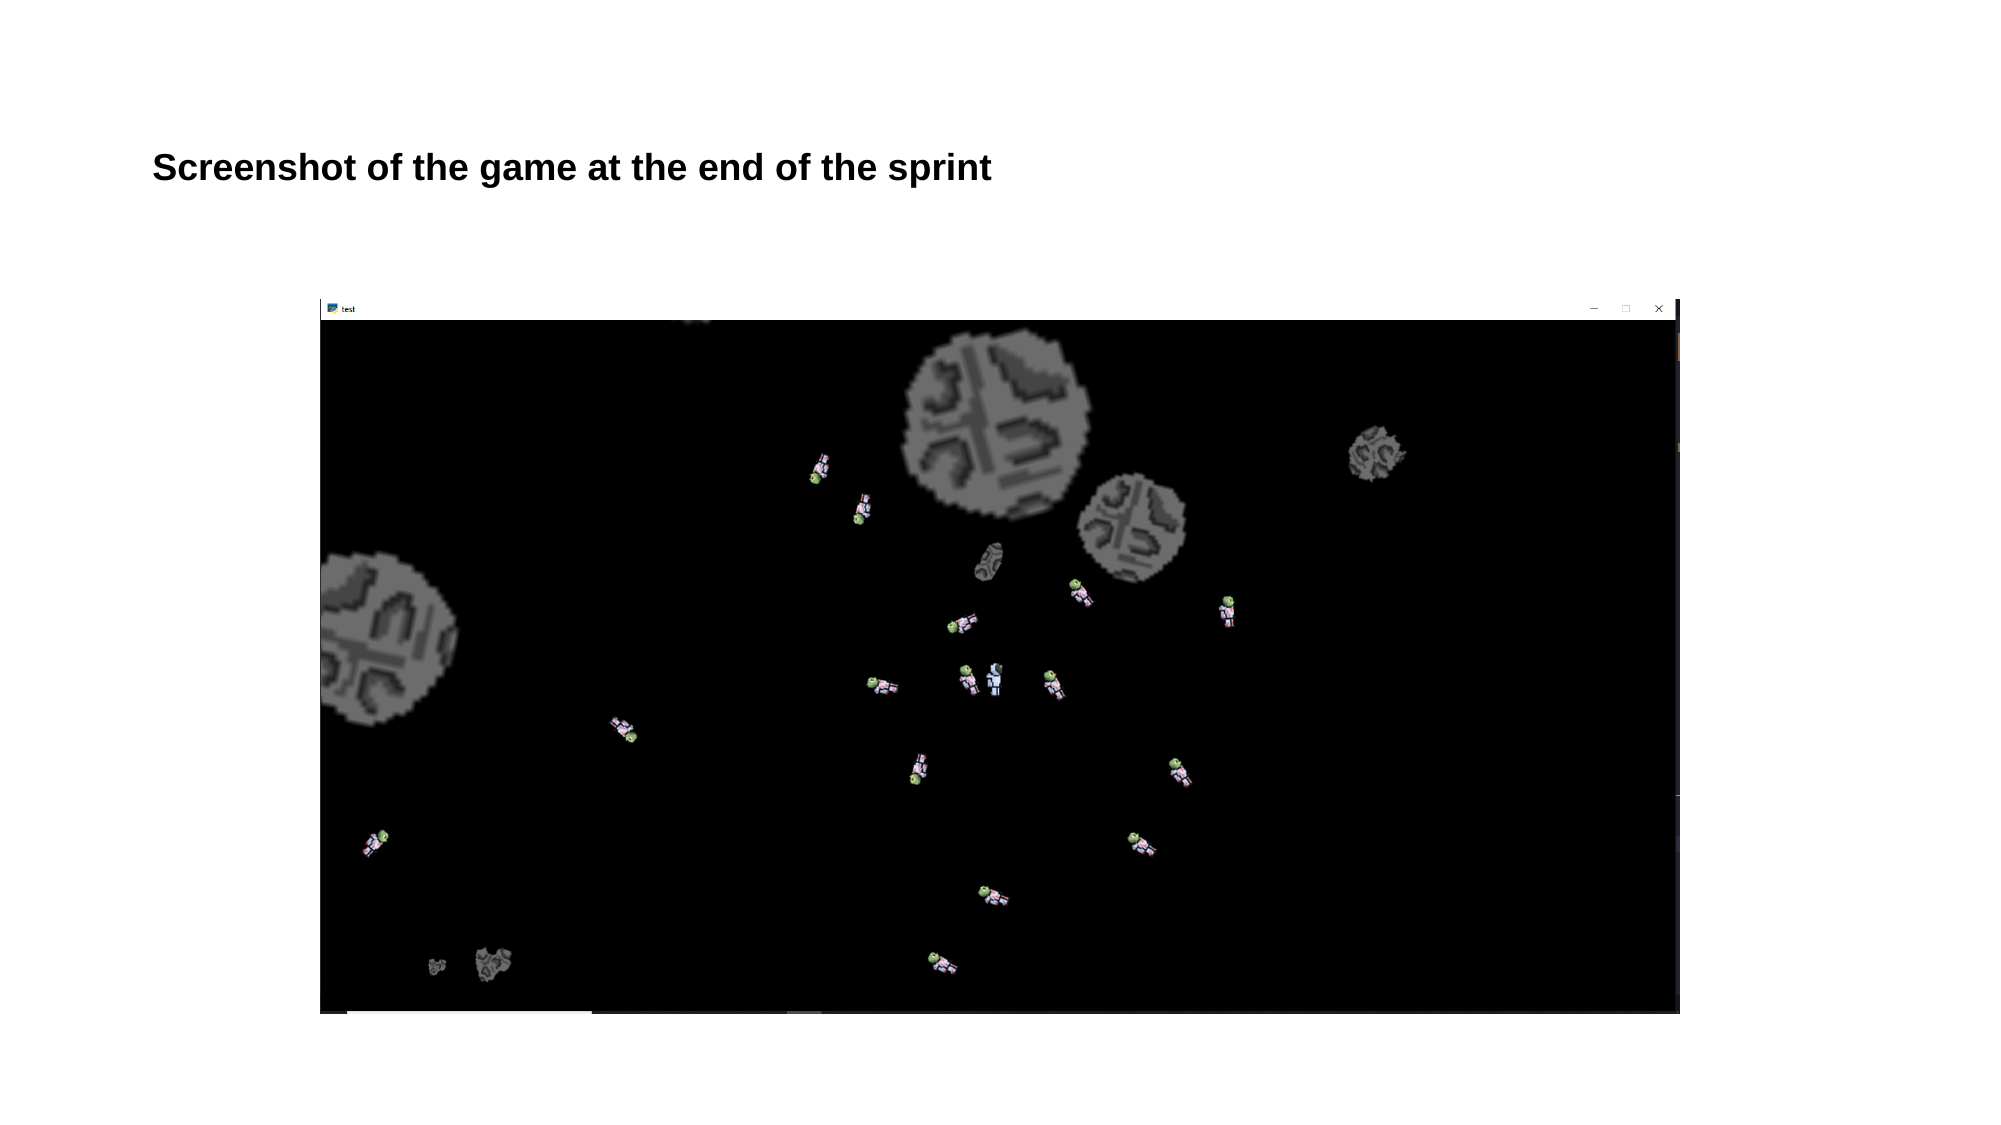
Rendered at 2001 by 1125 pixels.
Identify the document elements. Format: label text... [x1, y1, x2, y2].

title Screenshot of the game at the end of the sprint [137, 59, 1863, 278]
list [320, 299, 1680, 1014]
